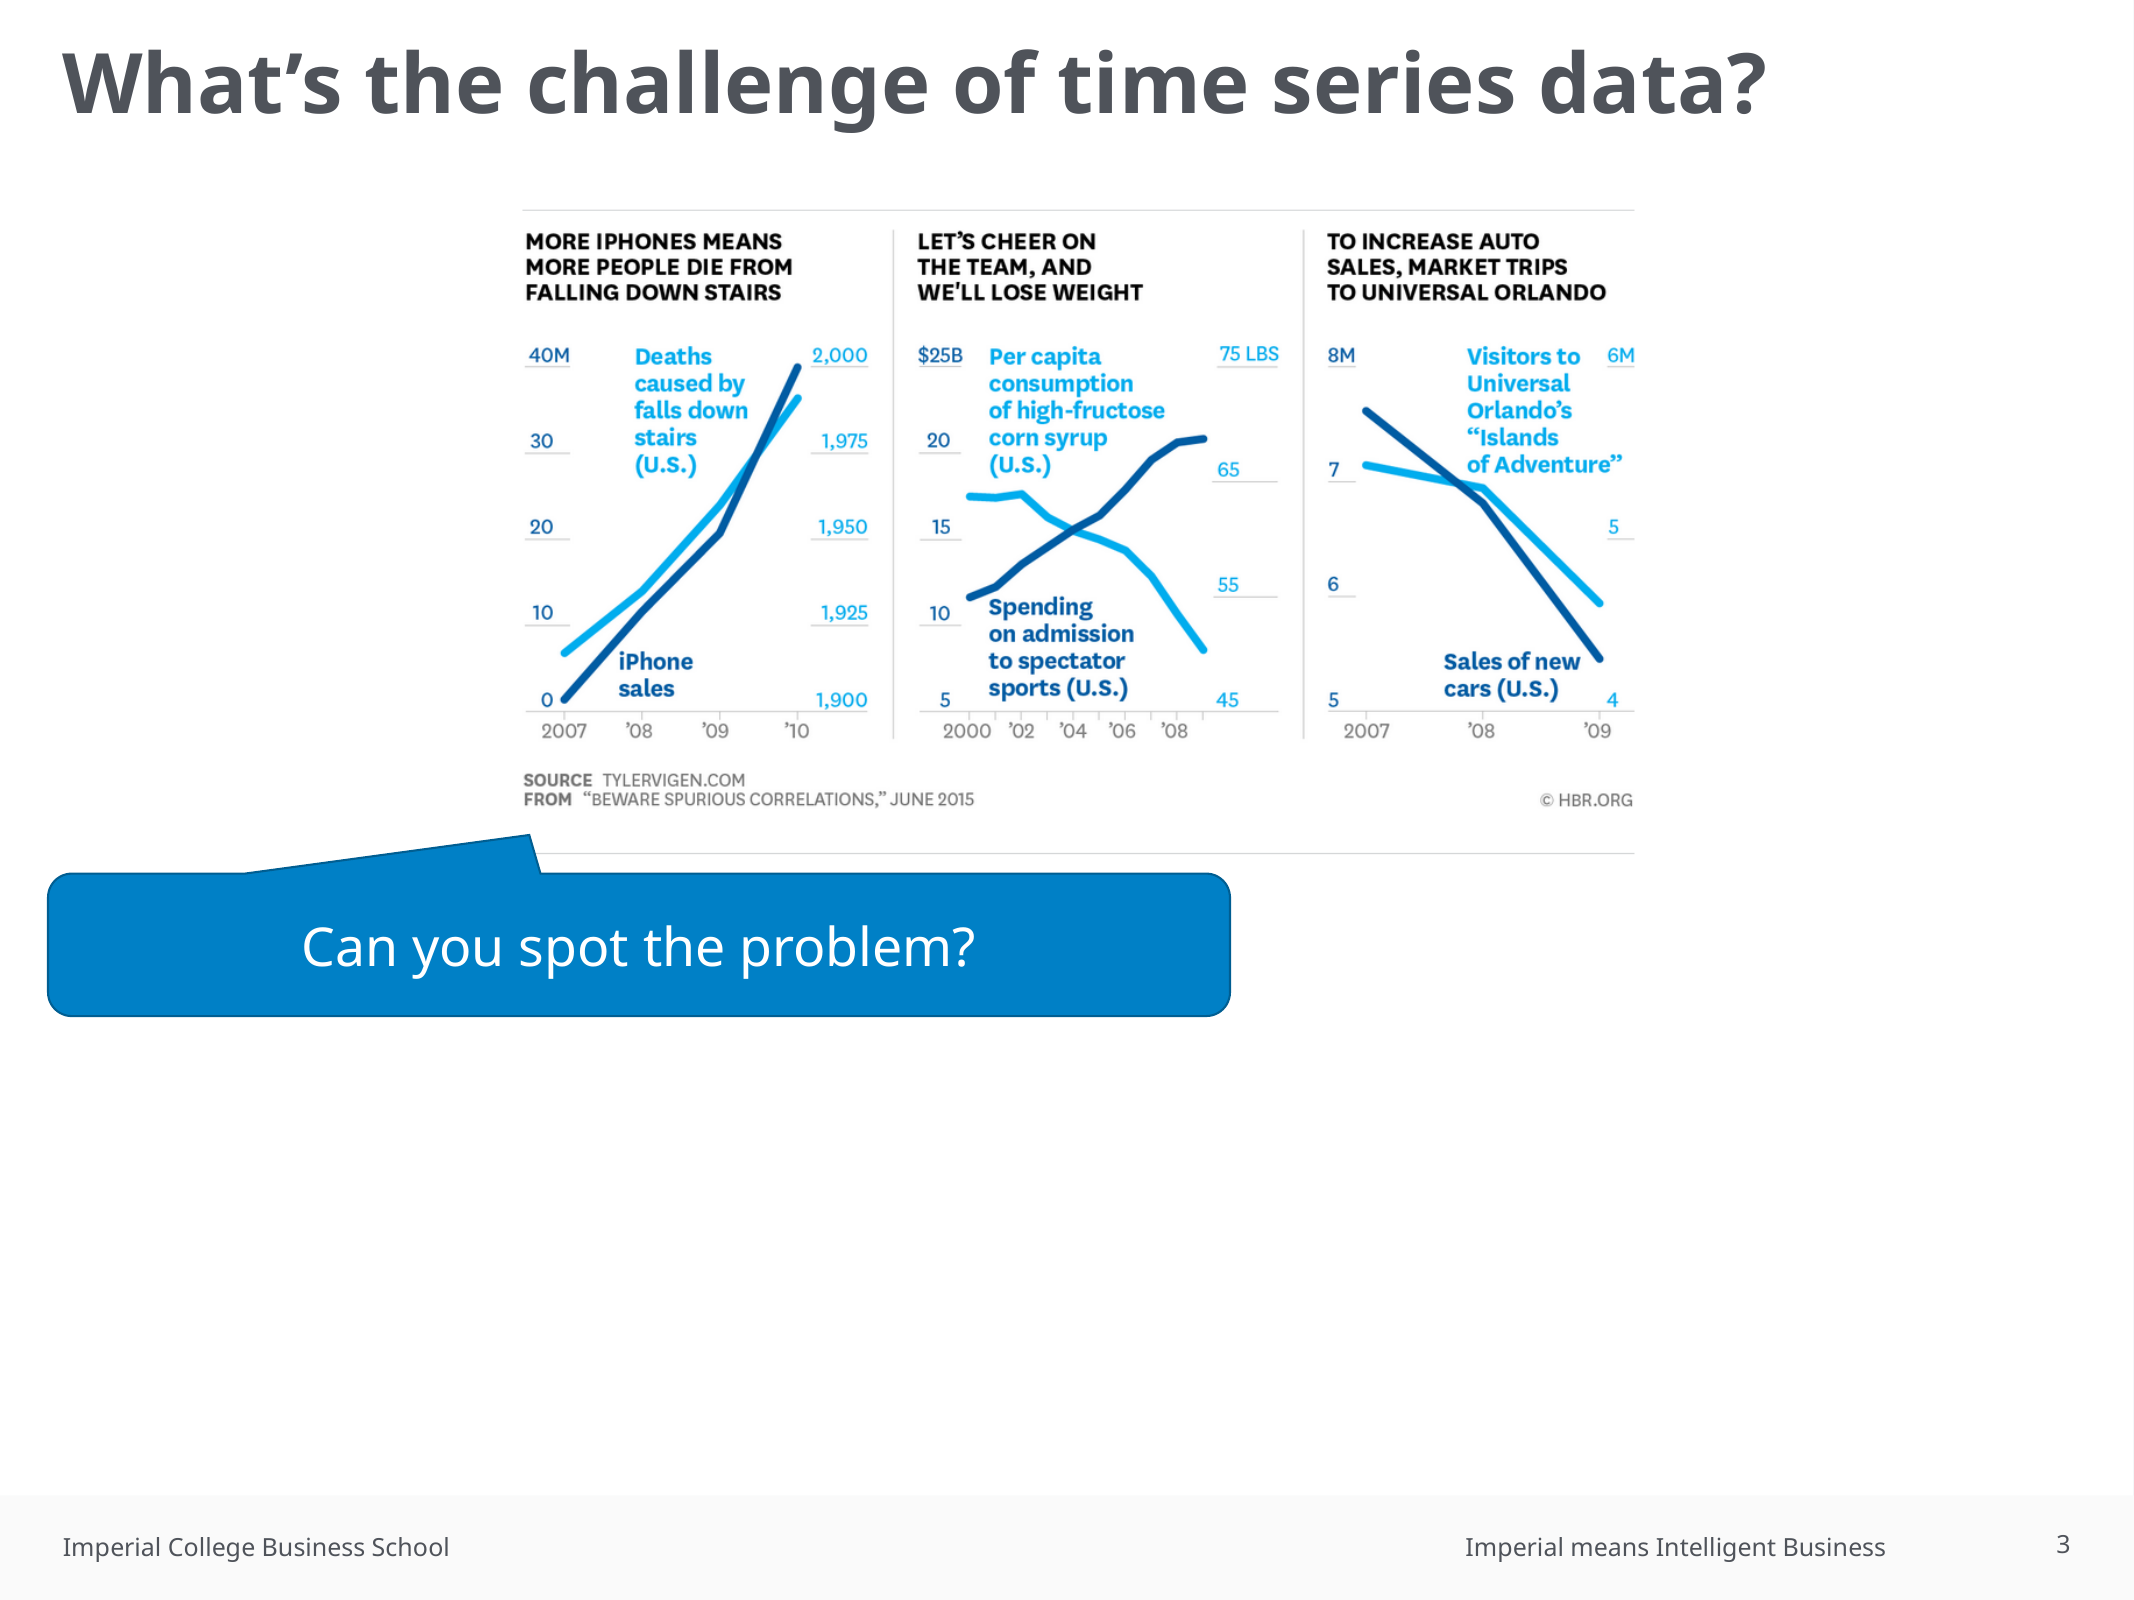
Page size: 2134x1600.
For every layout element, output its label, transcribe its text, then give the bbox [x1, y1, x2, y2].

picture [462, 169, 1744, 874]
text_box Can you spot the problem? [46, 843, 1232, 1018]
title What’s the challenge of time series data? [62, 50, 2071, 143]
